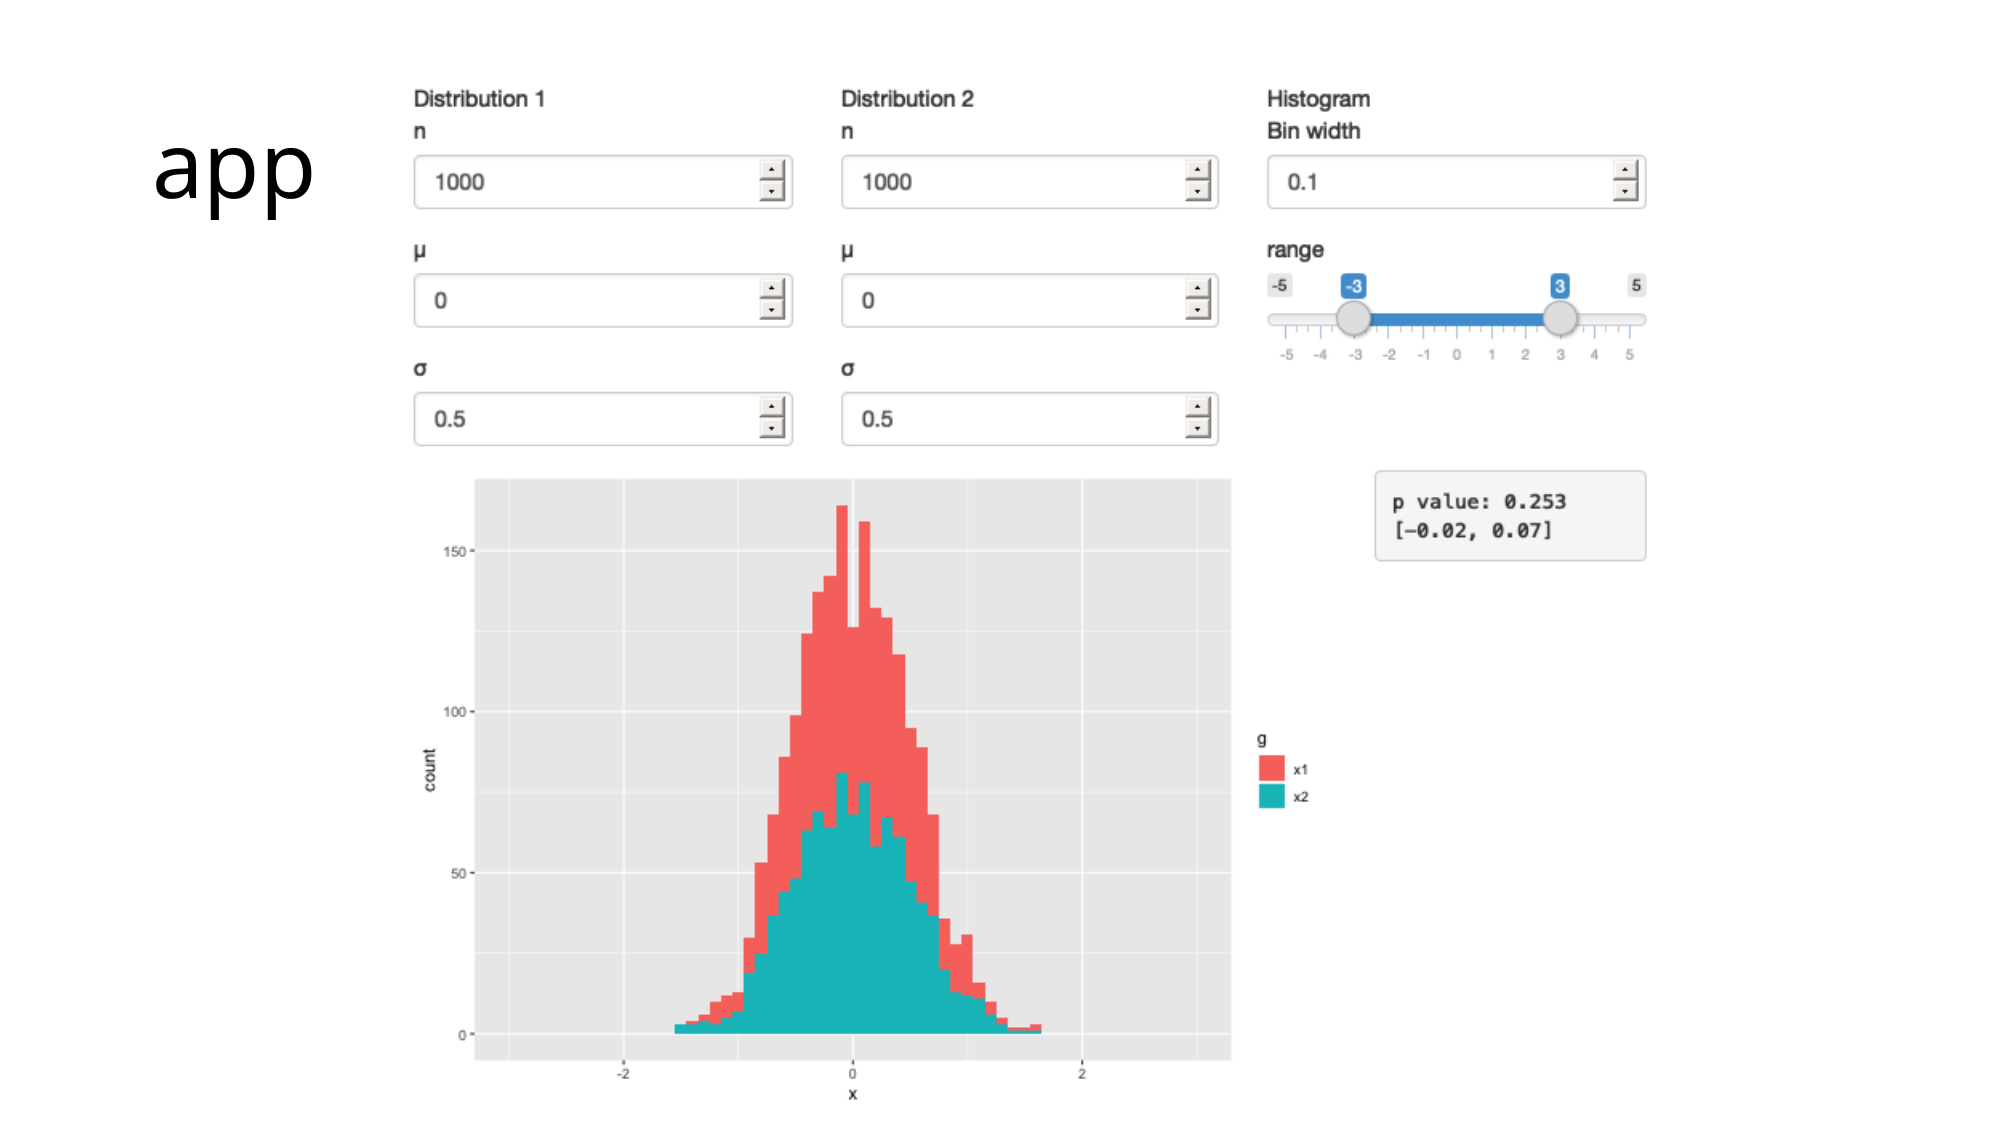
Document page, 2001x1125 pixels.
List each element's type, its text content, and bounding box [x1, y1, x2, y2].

title app [137, 59, 1863, 278]
picture [390, 83, 1671, 1111]
